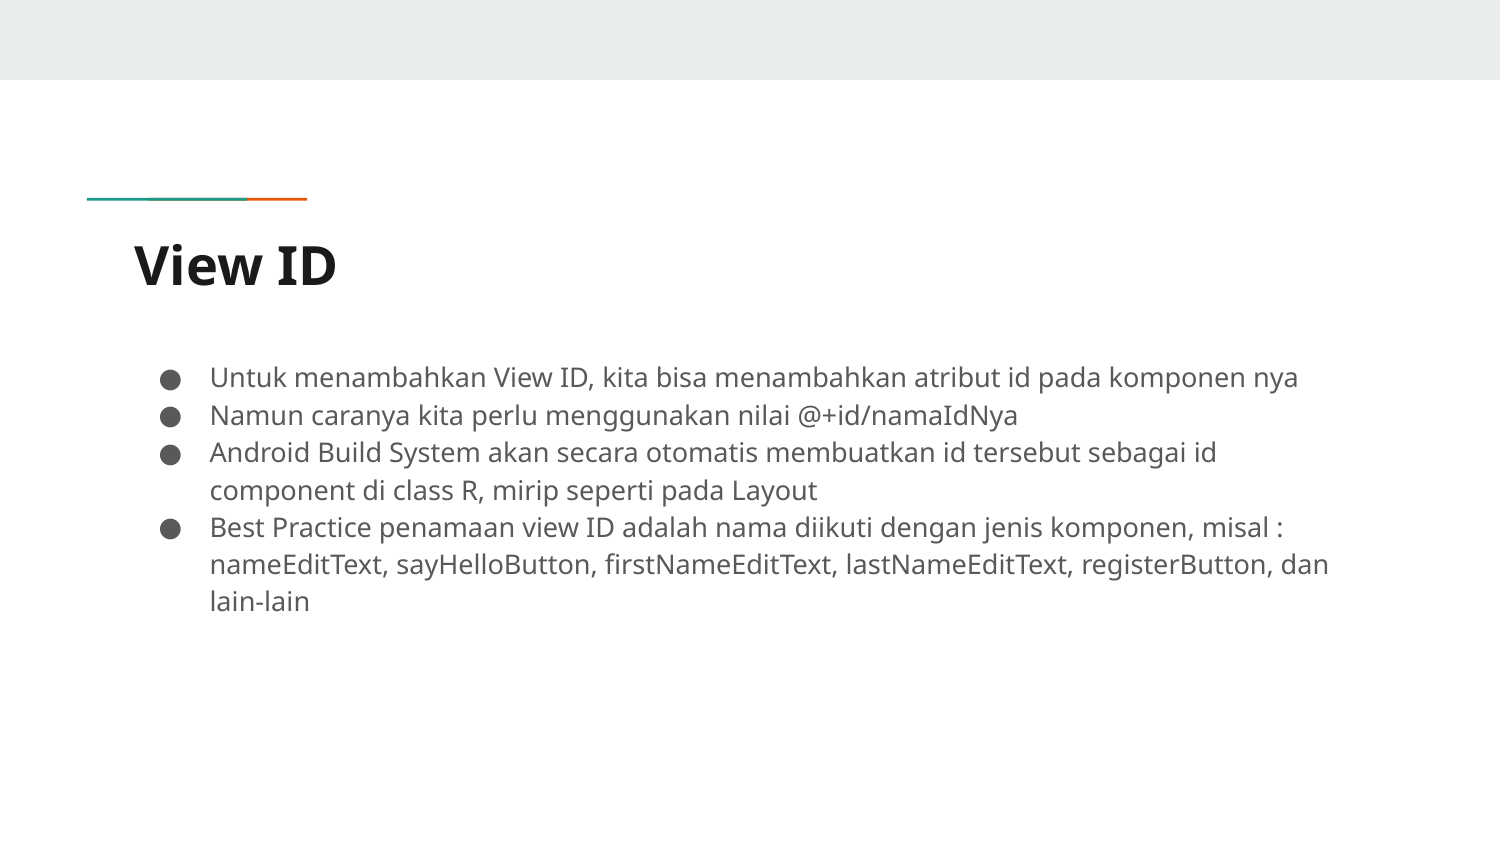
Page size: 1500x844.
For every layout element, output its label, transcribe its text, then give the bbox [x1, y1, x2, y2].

list Untuk menambahkan View ID, kita bisa menambahkan atribut id pada komponen nya Namun caranya kita perlu menggunakan nilai @+id/namaIdNya Android Build System akan secara otomatis membuatkan id tersebut sebagai id component di class R, mirip seperti pada Layout Best Practice penamaan view ID adalah nama diikuti dengan jenis komponen, misal : nameEditText, sayHelloButton, firstNameEditText, lastNameEditText, registerButton, dan lain-lain [119, 341, 1381, 712]
title View ID [119, 216, 1381, 305]
